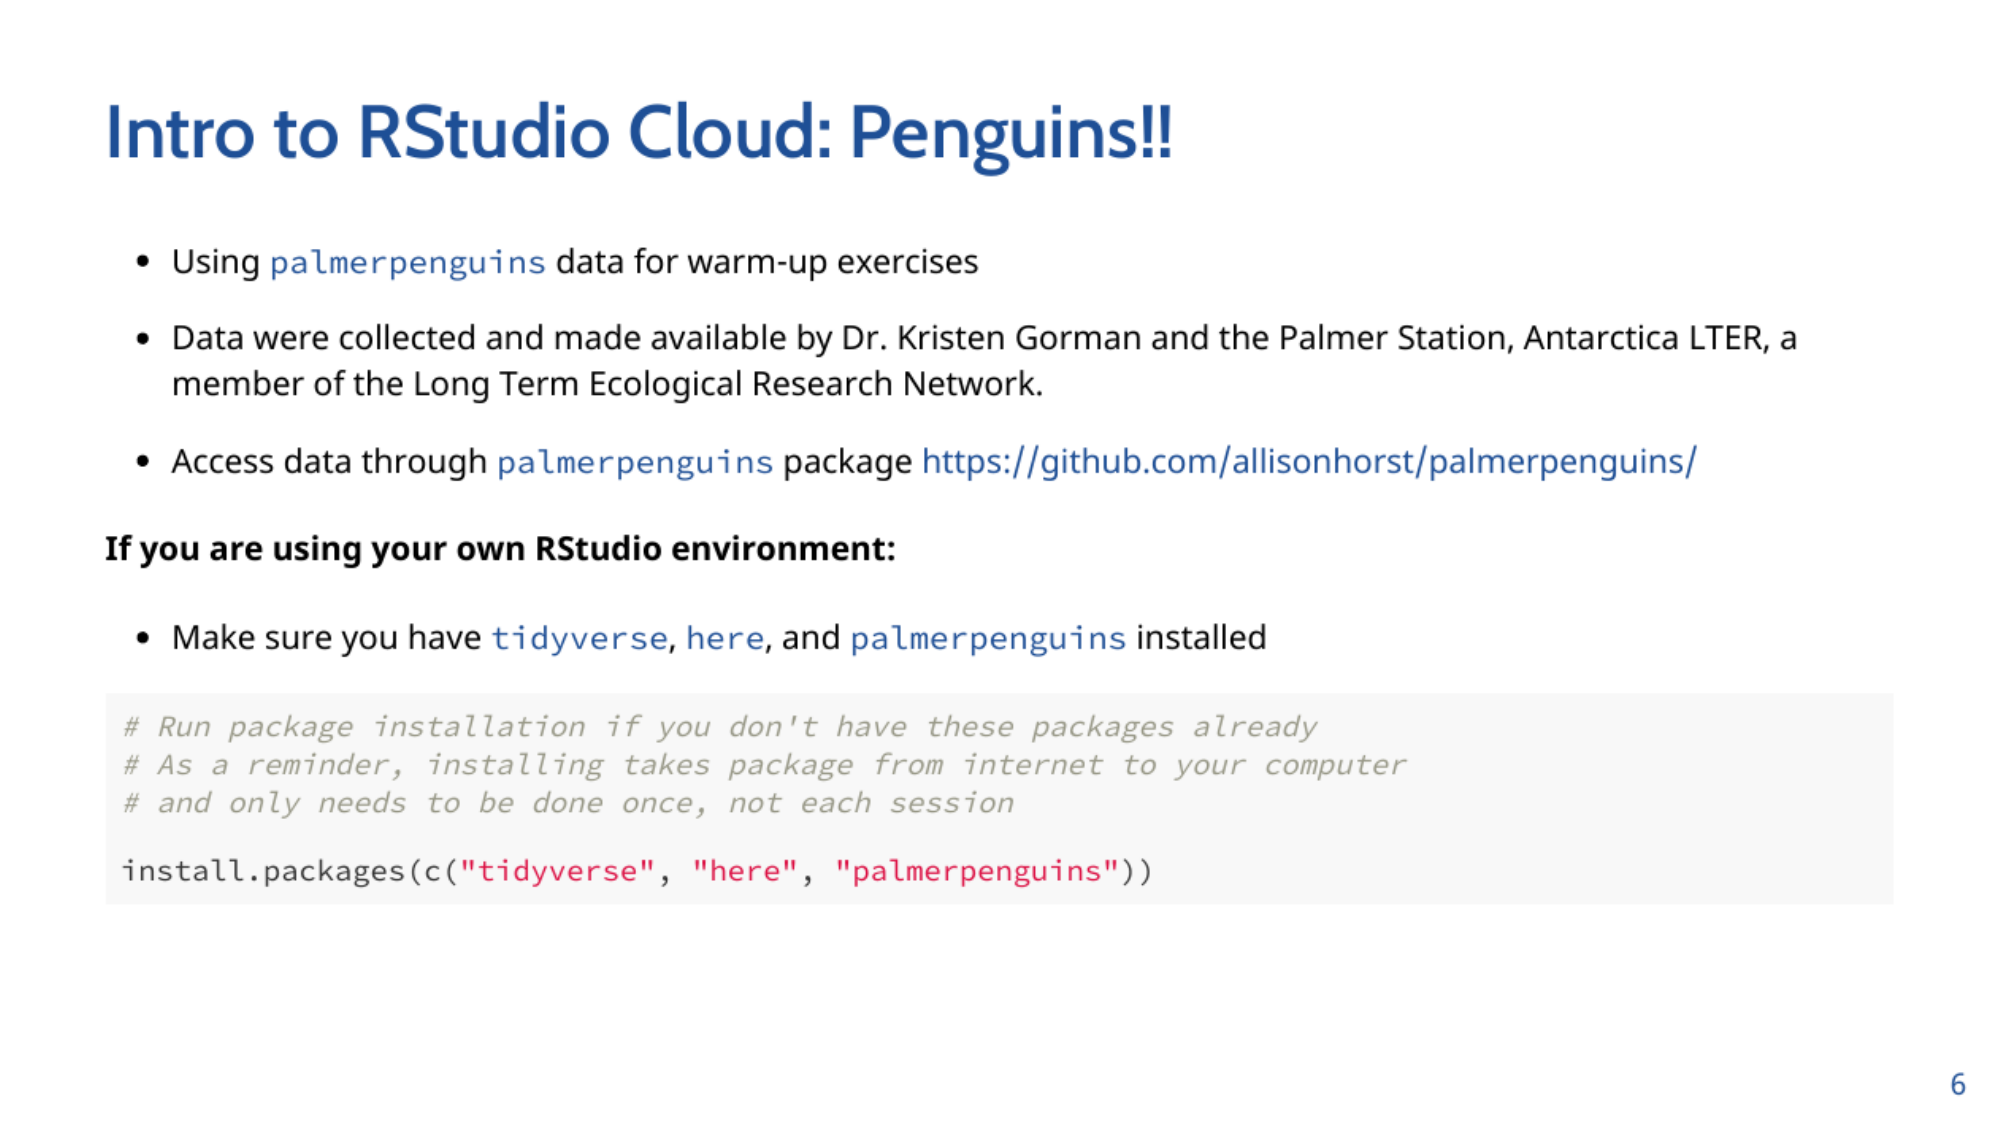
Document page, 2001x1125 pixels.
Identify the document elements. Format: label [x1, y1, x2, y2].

list [0, 0, 2000, 1125]
